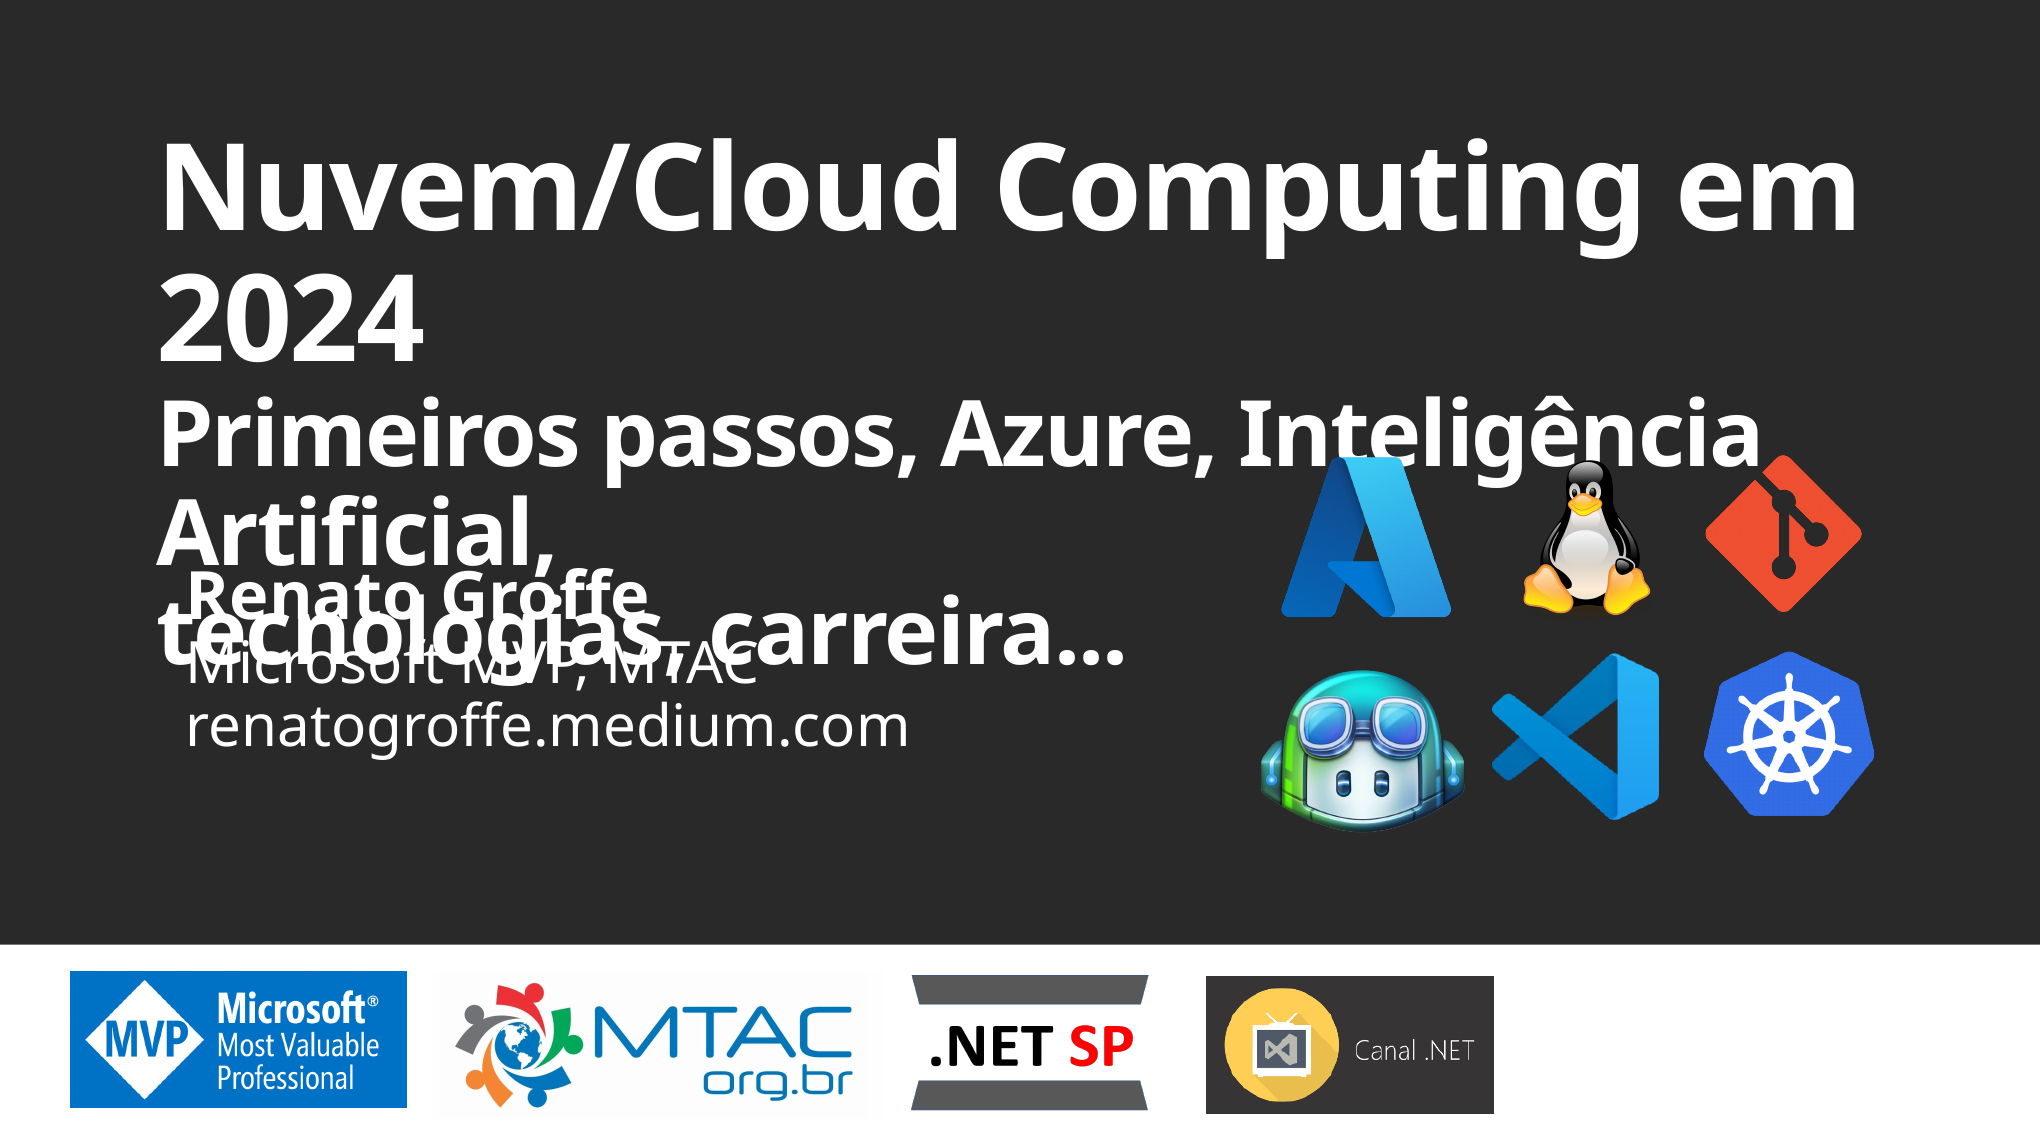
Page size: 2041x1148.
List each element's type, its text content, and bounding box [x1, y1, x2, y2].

picture [1512, 453, 1660, 629]
picture [69, 971, 408, 1108]
picture [886, 954, 1175, 1136]
picture [1698, 643, 1880, 825]
picture [1705, 455, 1882, 612]
title Nuvem/Cloud Computing em 2024 Primeiros passos, Azure, Inteligência Artificial, tecnologias, carreira... [132, 111, 1970, 442]
picture [432, 970, 885, 1119]
picture [1206, 653, 1660, 849]
picture [1259, 430, 1473, 645]
list Renato Groffe Microsoft MVP, MTAC renatogroffe.medium.com [161, 543, 1067, 789]
picture [1206, 975, 1494, 1114]
